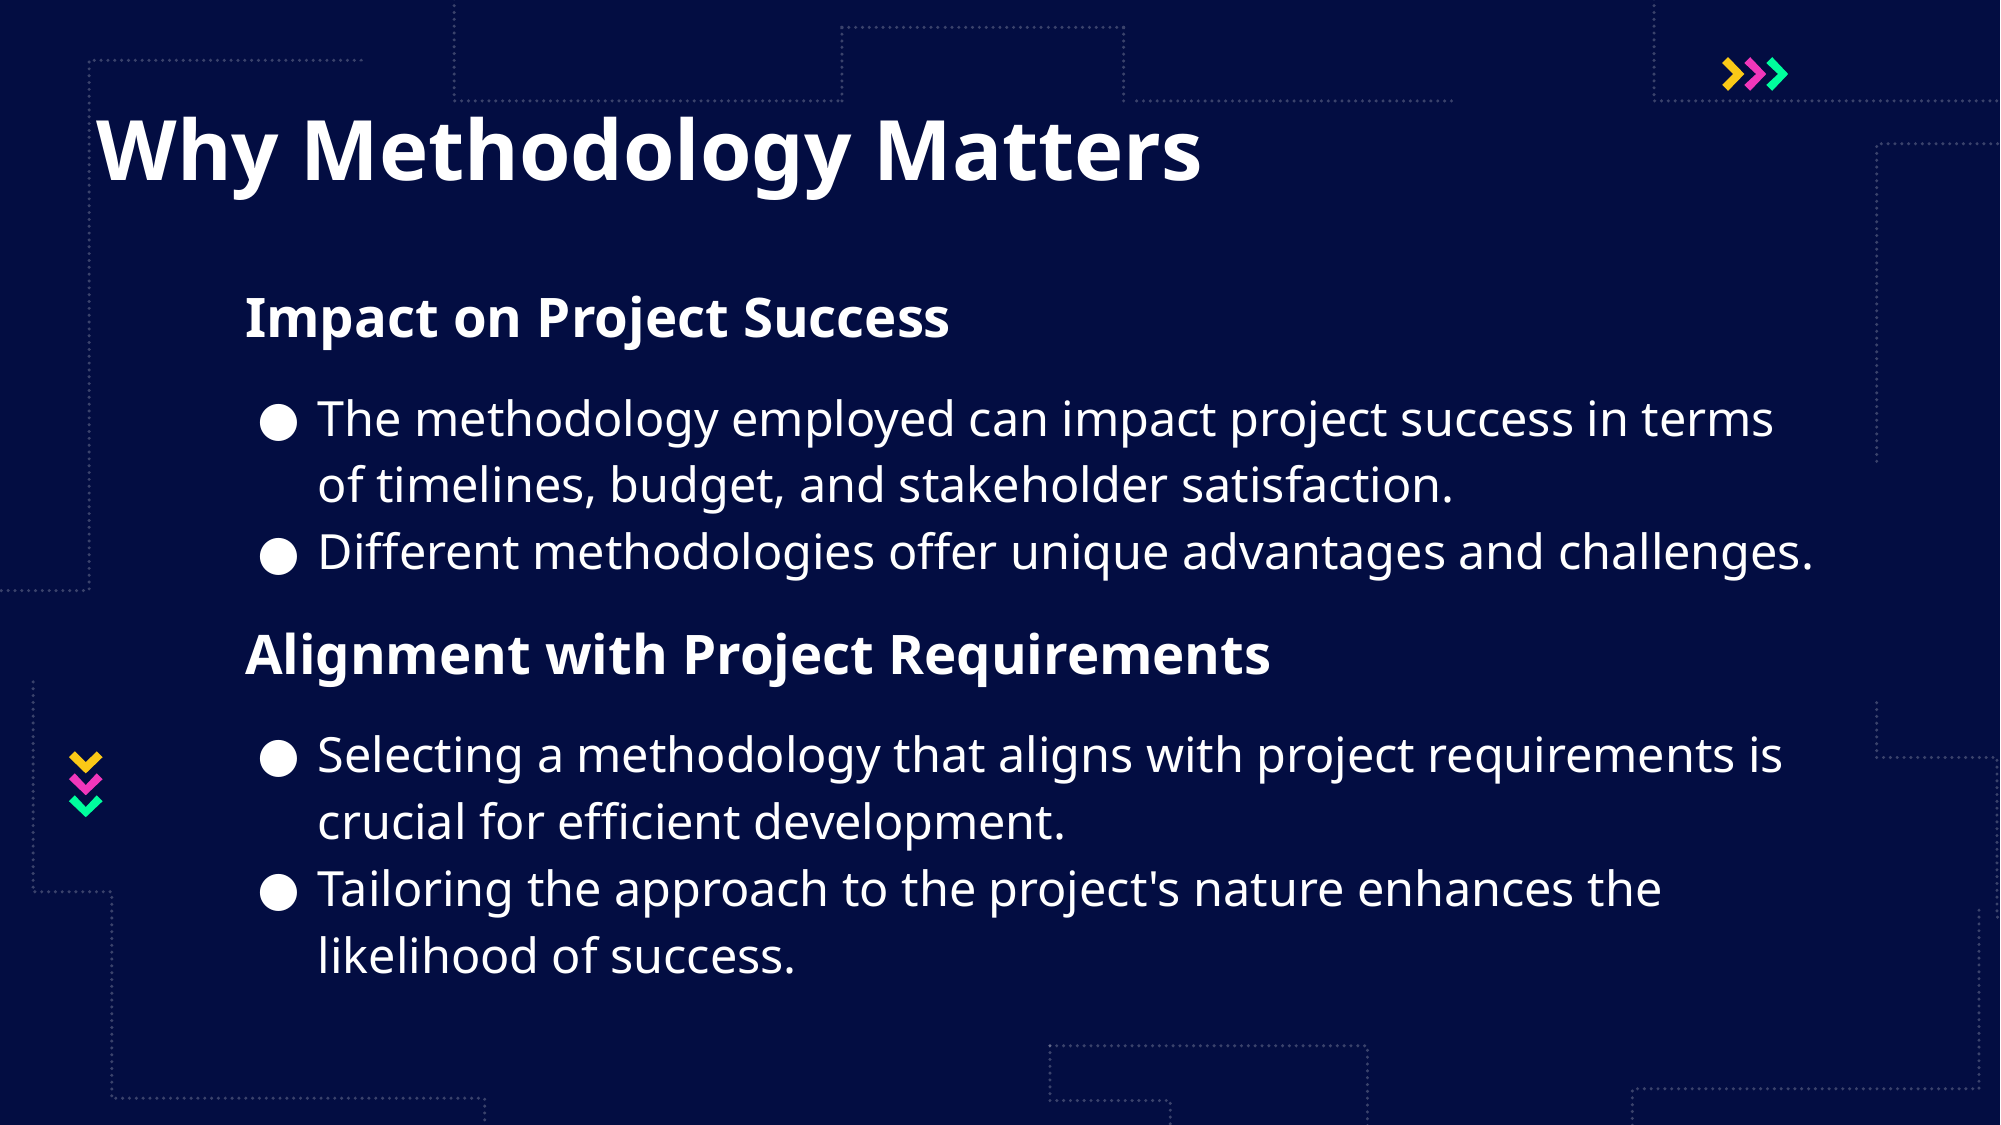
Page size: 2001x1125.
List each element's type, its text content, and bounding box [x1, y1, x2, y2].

list Impact on Project Success The methodology employed can impact project success in terms of timelines, budget, and stakeholder satisfaction. Different methodologies offer unique advantages and challenges. Alignment with Project Requirements Selecting a methodology that aligns with project requirements is crucial for efficient development. Tailoring the approach to the project's nature enhances the likelihood of success. [157, 265, 1843, 1014]
title Why Methodology Matters [81, 65, 1678, 266]
